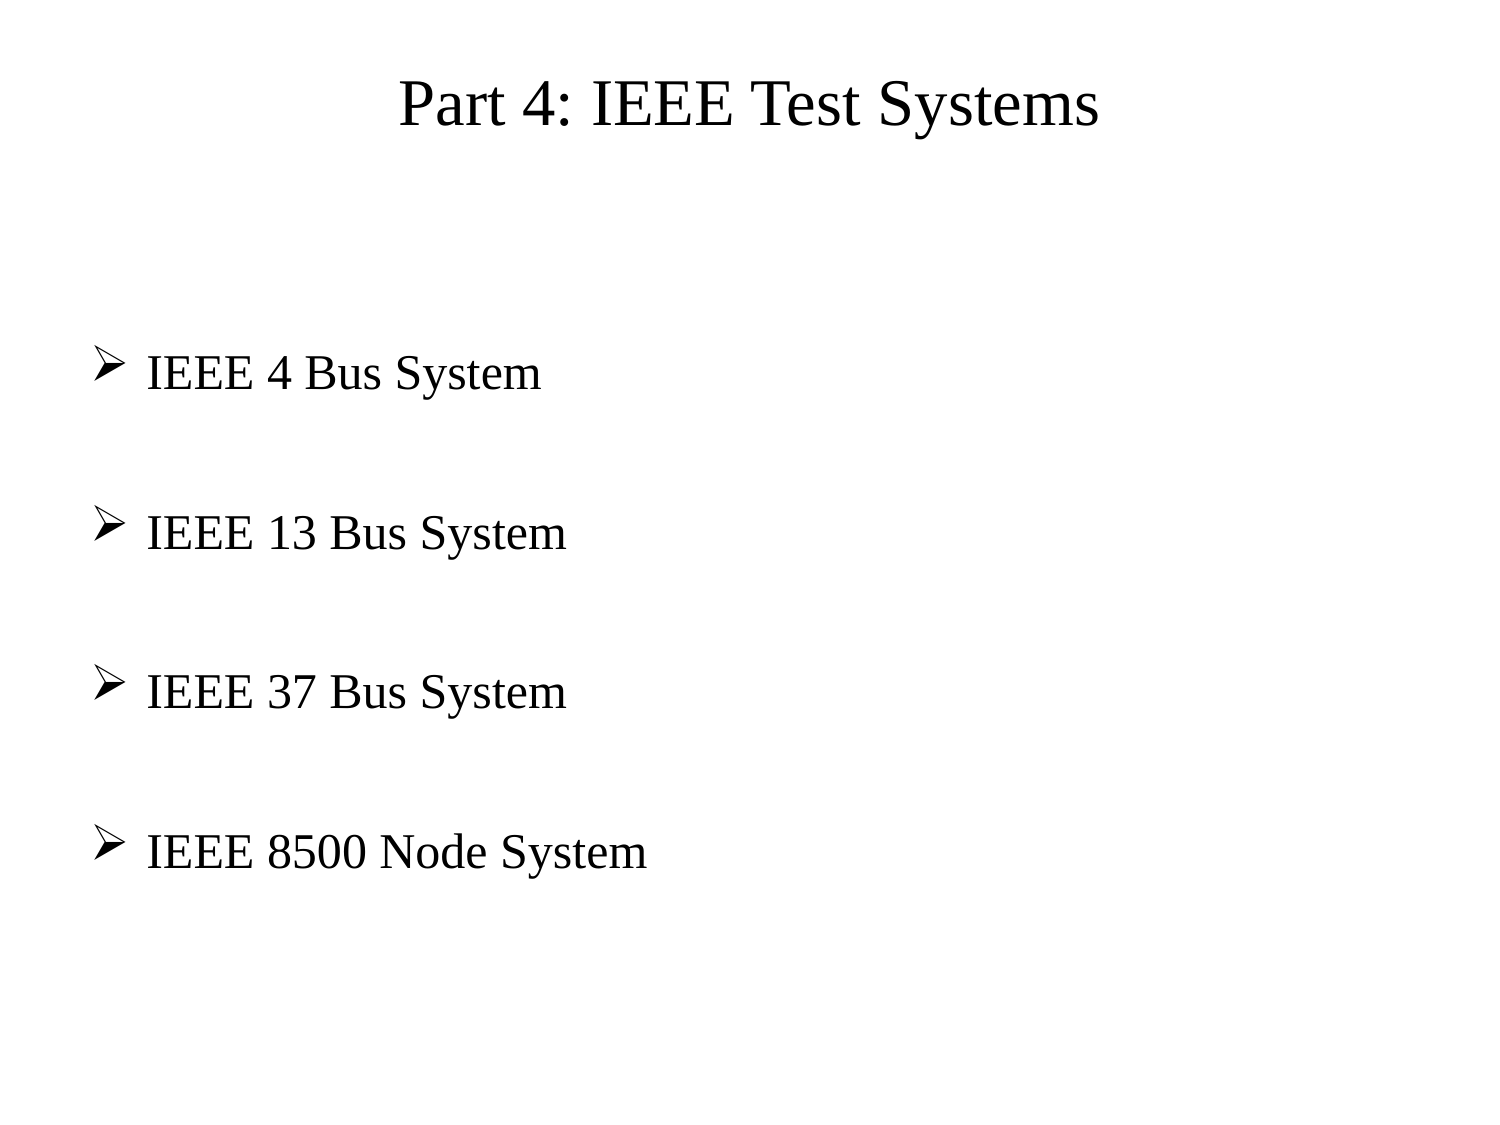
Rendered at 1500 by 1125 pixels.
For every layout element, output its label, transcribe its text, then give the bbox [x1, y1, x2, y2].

list IEEE 4 Bus System IEEE 13 Bus System IEEE 37 Bus System IEEE 8500 Node System [75, 262, 1425, 1005]
title Part 4: IEEE Test Systems [75, 45, 1425, 233]
